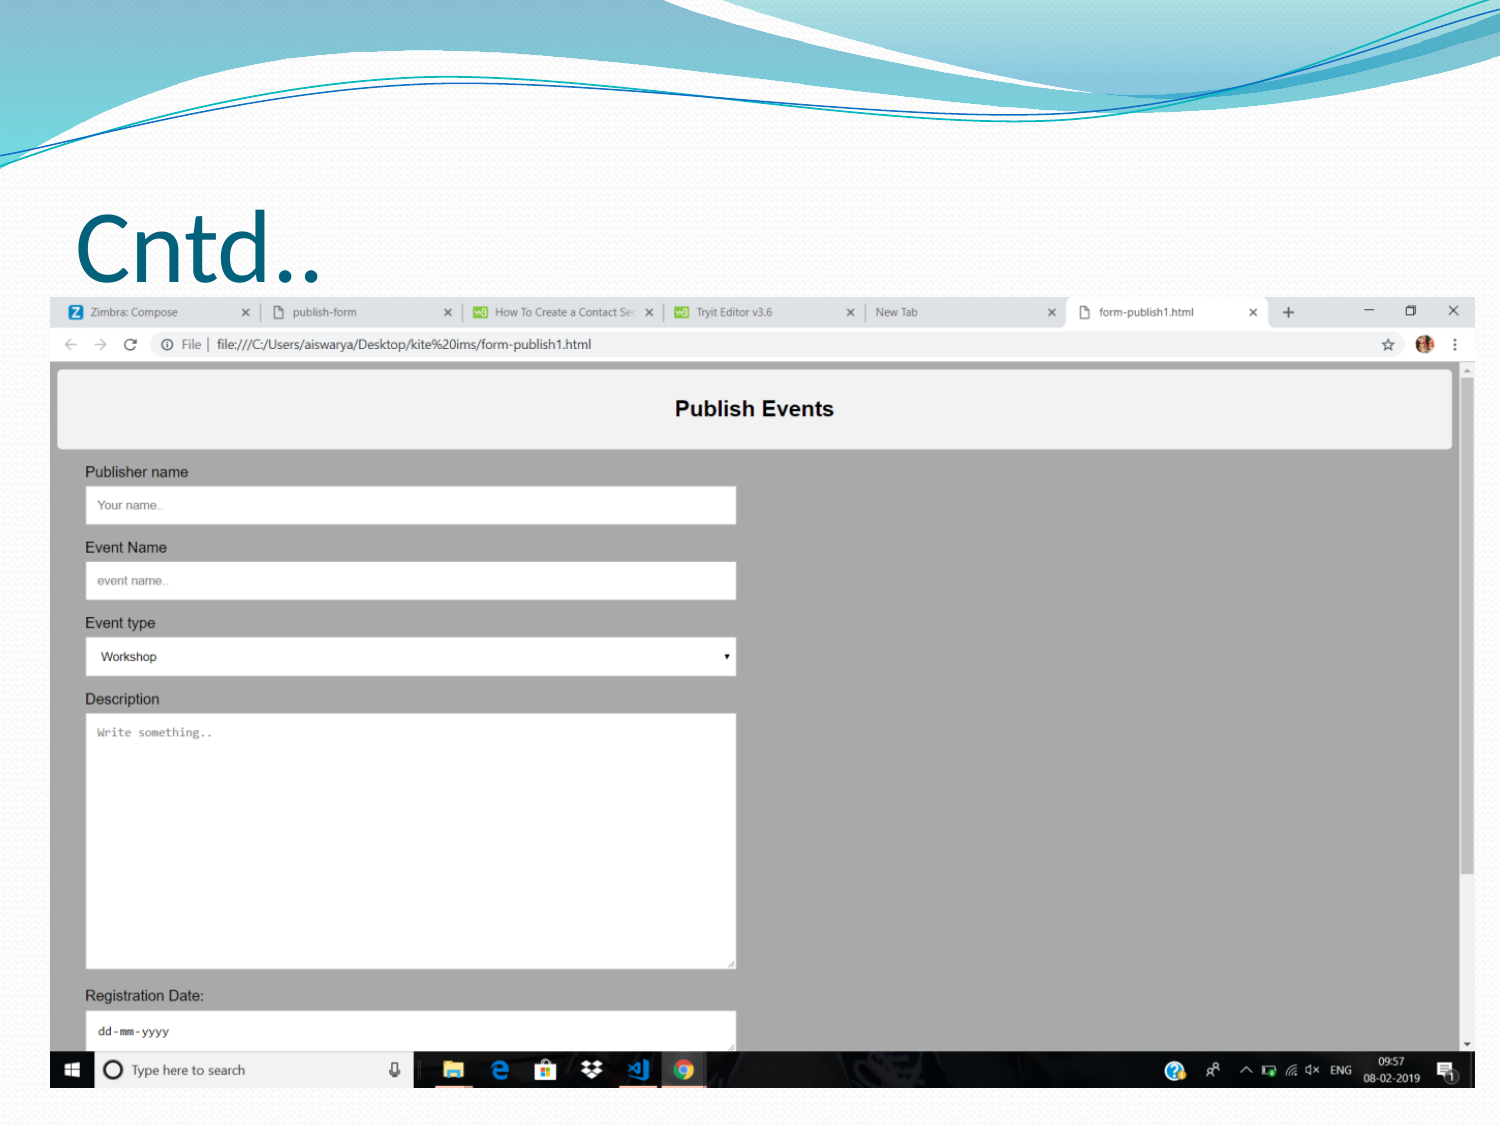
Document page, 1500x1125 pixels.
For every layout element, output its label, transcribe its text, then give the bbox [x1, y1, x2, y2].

title Cntd.. [75, 115, 1438, 297]
picture [49, 297, 1476, 1088]
